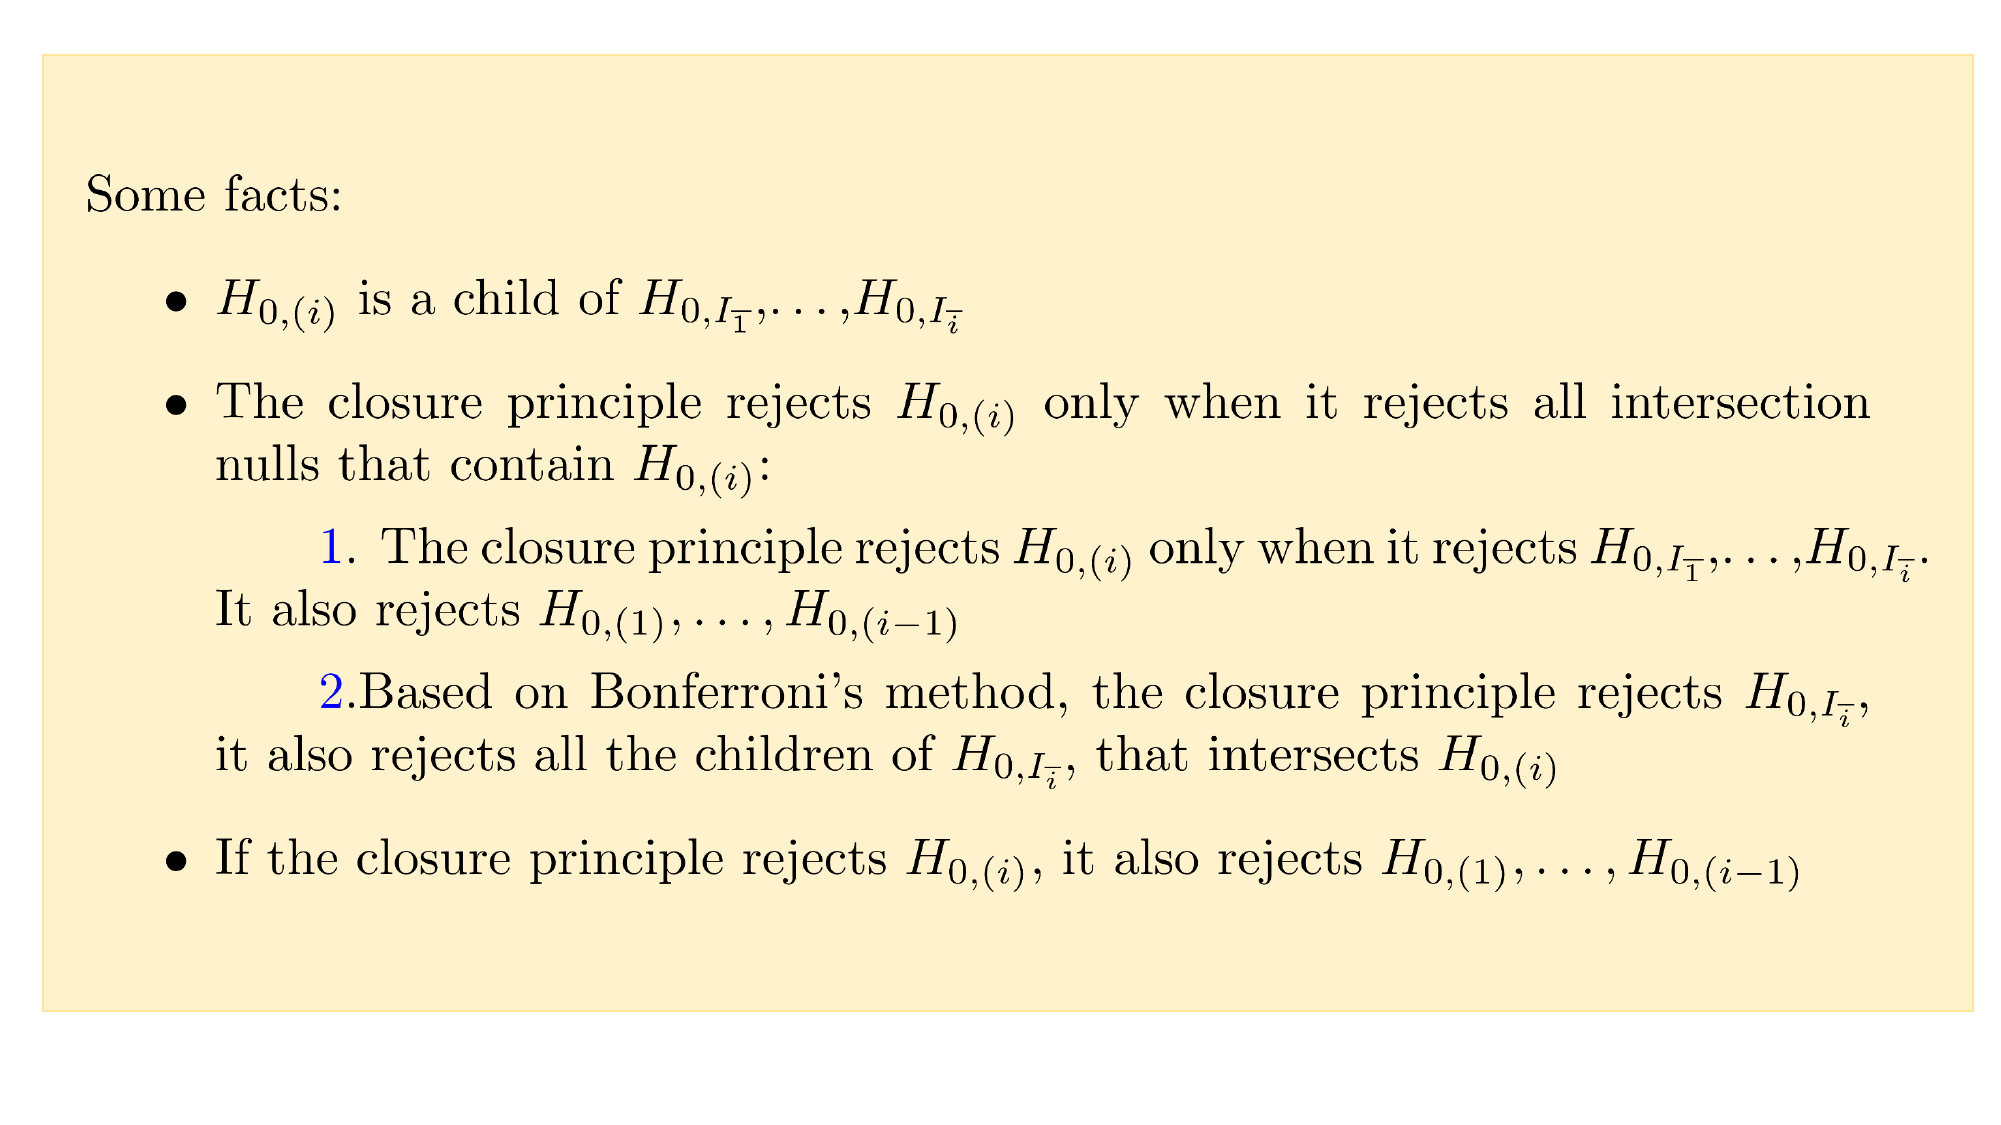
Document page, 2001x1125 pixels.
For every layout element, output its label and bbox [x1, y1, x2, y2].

picture [88, 174, 1927, 892]
text_box [42, 54, 1974, 1012]
